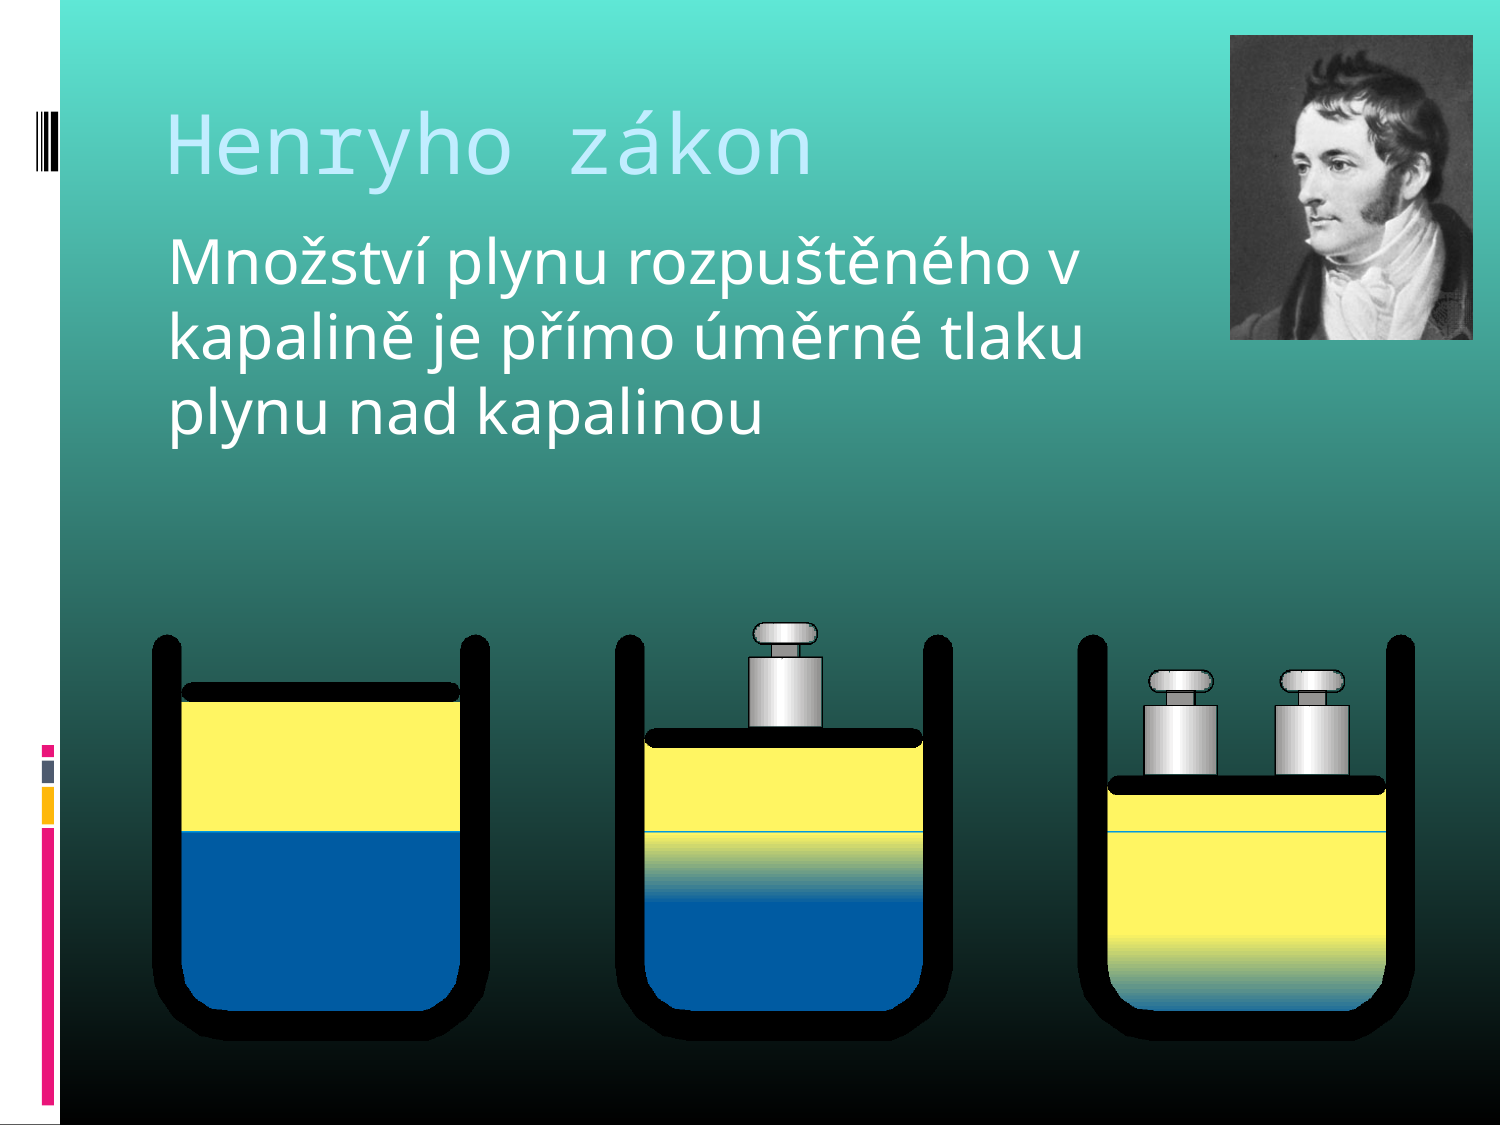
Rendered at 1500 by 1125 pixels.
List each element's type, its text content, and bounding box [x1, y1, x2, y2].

picture [1230, 34, 1473, 341]
text_box Množství plynu rozpuštěného v kapalině je přímo úměrné tlaku plynu nad kapalinou [152, 214, 1207, 455]
picture [152, 620, 1417, 1042]
title Henryho zákon [150, 83, 1225, 234]
